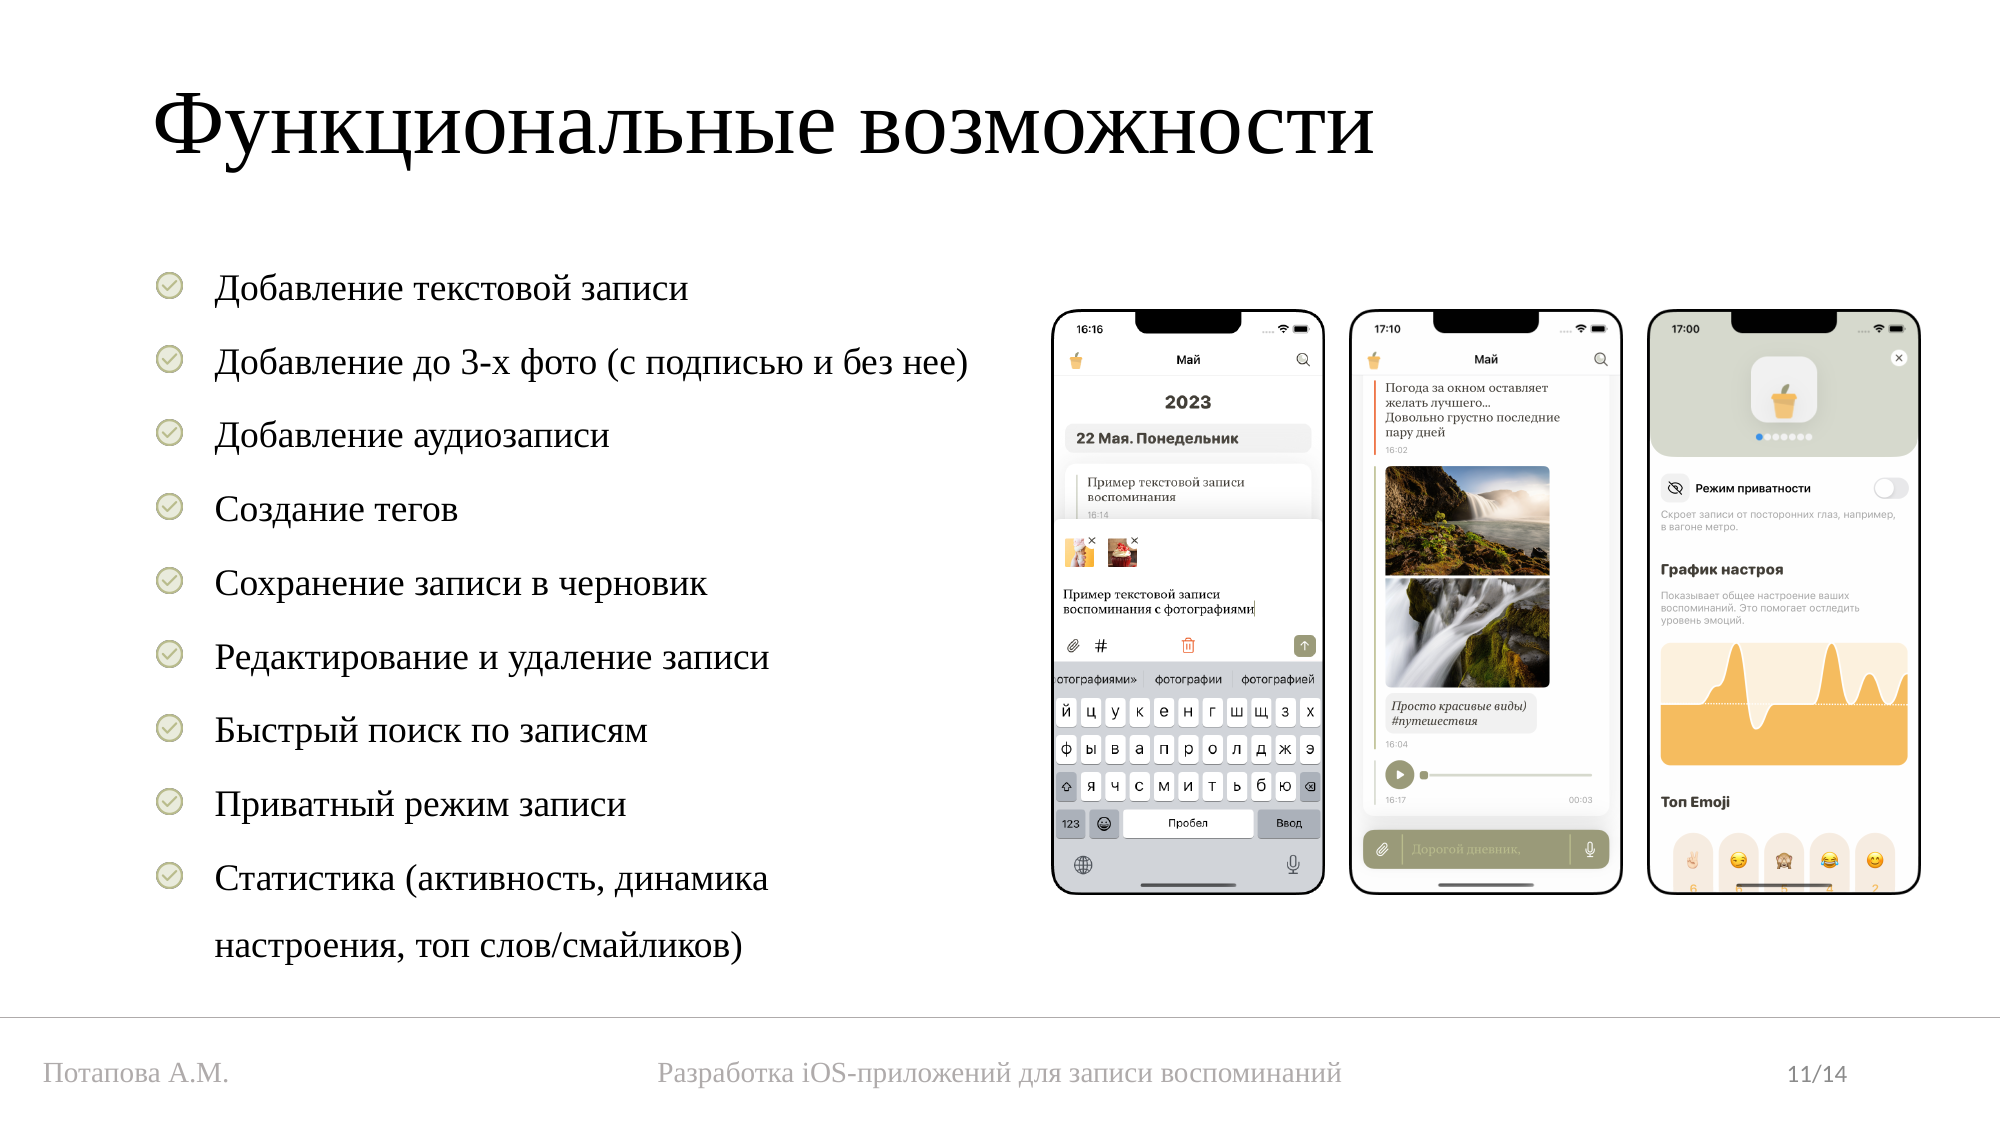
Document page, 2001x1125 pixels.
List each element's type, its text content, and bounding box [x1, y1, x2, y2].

picture [156, 419, 183, 446]
picture [156, 272, 183, 299]
title Функциональные возможности [137, 0, 1863, 248]
picture [156, 493, 183, 520]
text_box Разработка iOS-приложений для записи воспоминаний [27, 1044, 1972, 1103]
picture [156, 640, 183, 668]
list Добавление текстовой записи Добавление до 3-х фото (с подписью и без нее) Добавление аудиозаписи Создание тегов Сохранение записи в черновик Редактирование и удаление записи Быстрый поиск по записям Приватный режим записи Статистика (активность, динамика настроения, топ слов/смайликов) [141, 232, 986, 1005]
picture [156, 714, 183, 742]
picture [1051, 309, 1325, 895]
picture [1647, 309, 1921, 895]
picture [156, 788, 183, 815]
picture [1349, 309, 1623, 895]
picture [156, 862, 183, 889]
picture [156, 567, 183, 594]
picture [156, 345, 183, 373]
